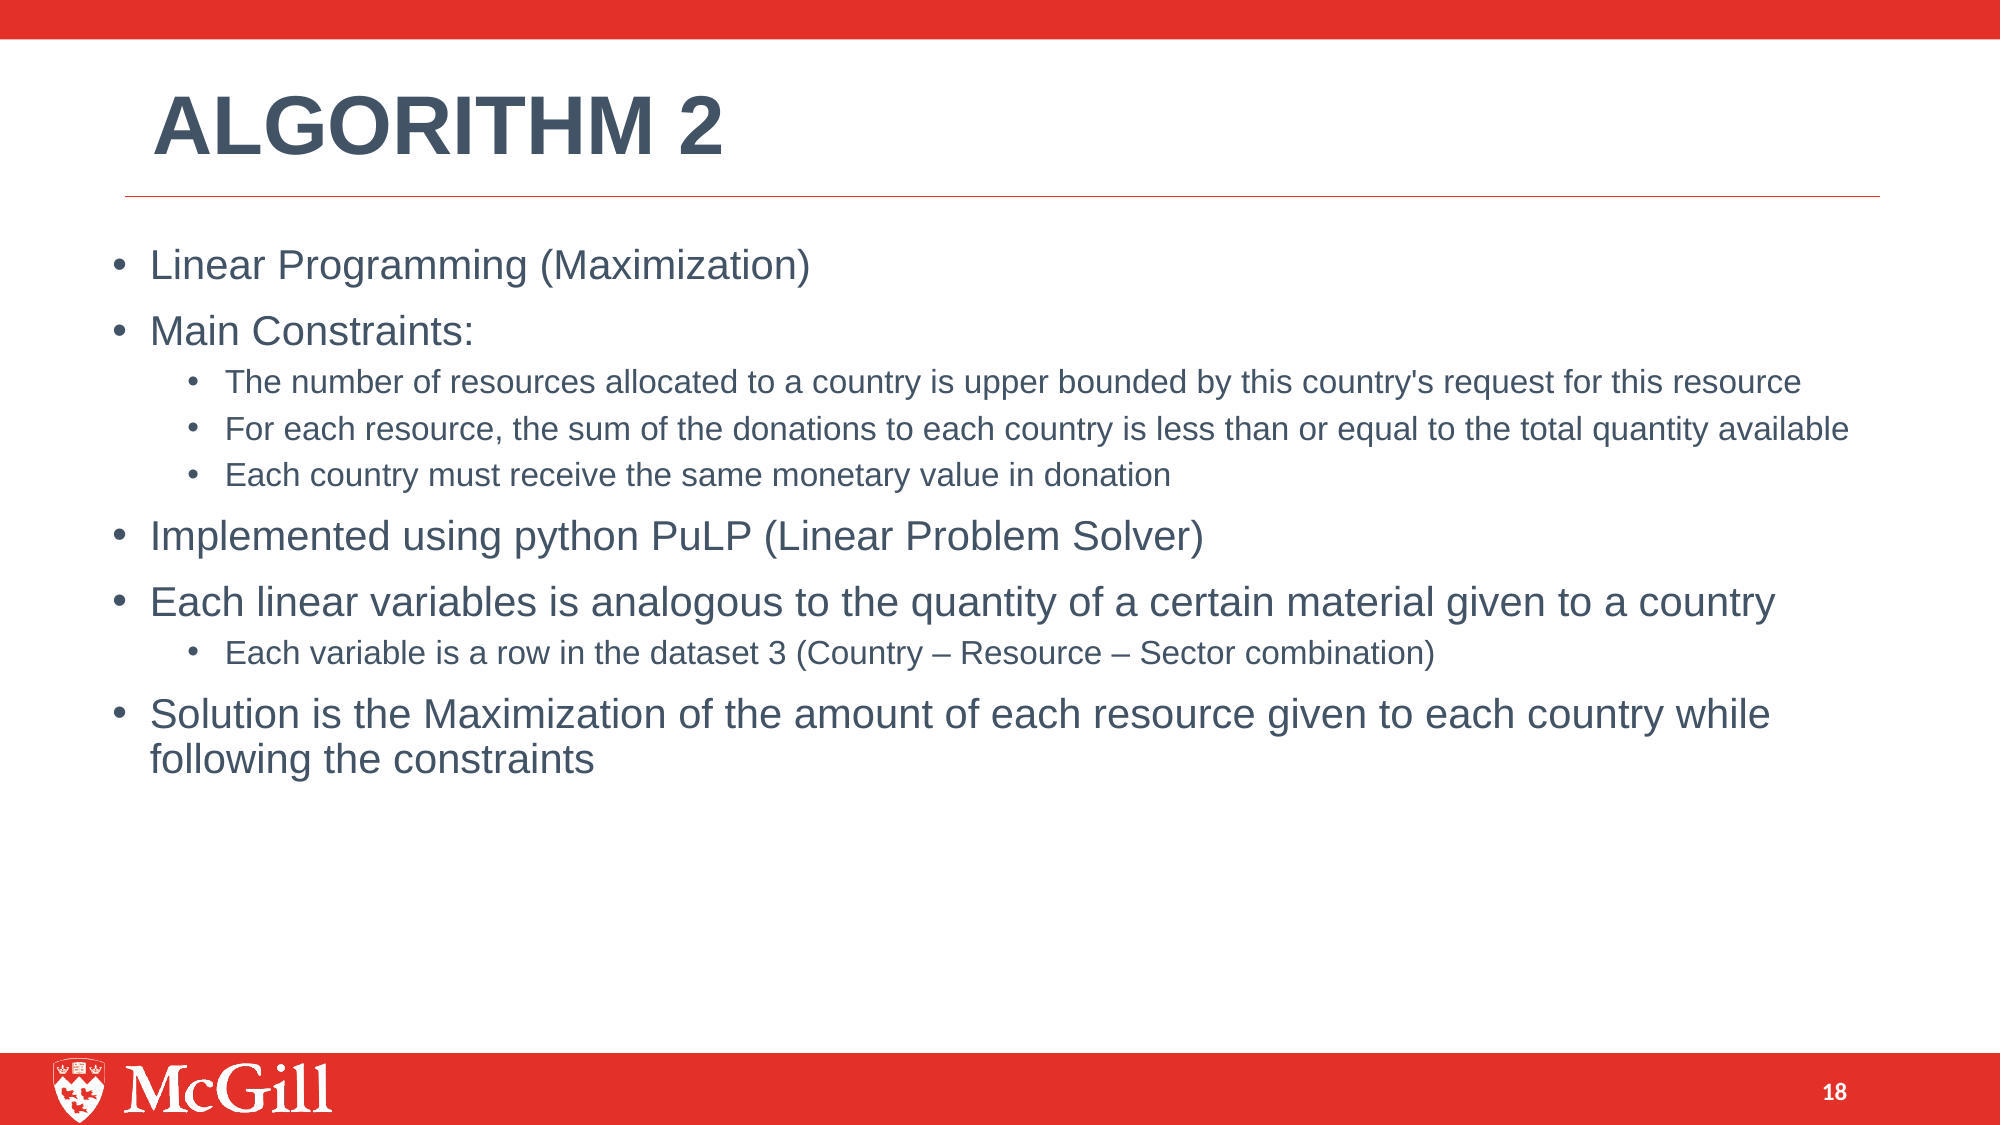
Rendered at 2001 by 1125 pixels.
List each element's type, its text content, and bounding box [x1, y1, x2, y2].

picture [53, 1058, 332, 1123]
title Algorithm 2 [137, 59, 1863, 195]
slide_number 18 [1412, 1060, 1863, 1120]
list Linear Programming (Maximization) Main Constraints: The number of resources allocated to a country is upper bounded by this country's request for this resource For each resource, the sum of the donations to each country is less than or equal to the total quantity available Each country must receive the same monetary value in donation Implemented using python PuLP (Linear Problem Solver) Each linear variables is analogous to the quantity of a certain material given to a country Each variable is a row in the dataset 3 (Country – Resource – Sector combination) Solution is the Maximization of the amount of each resource given to each country while following the constraints [97, 236, 1895, 1021]
